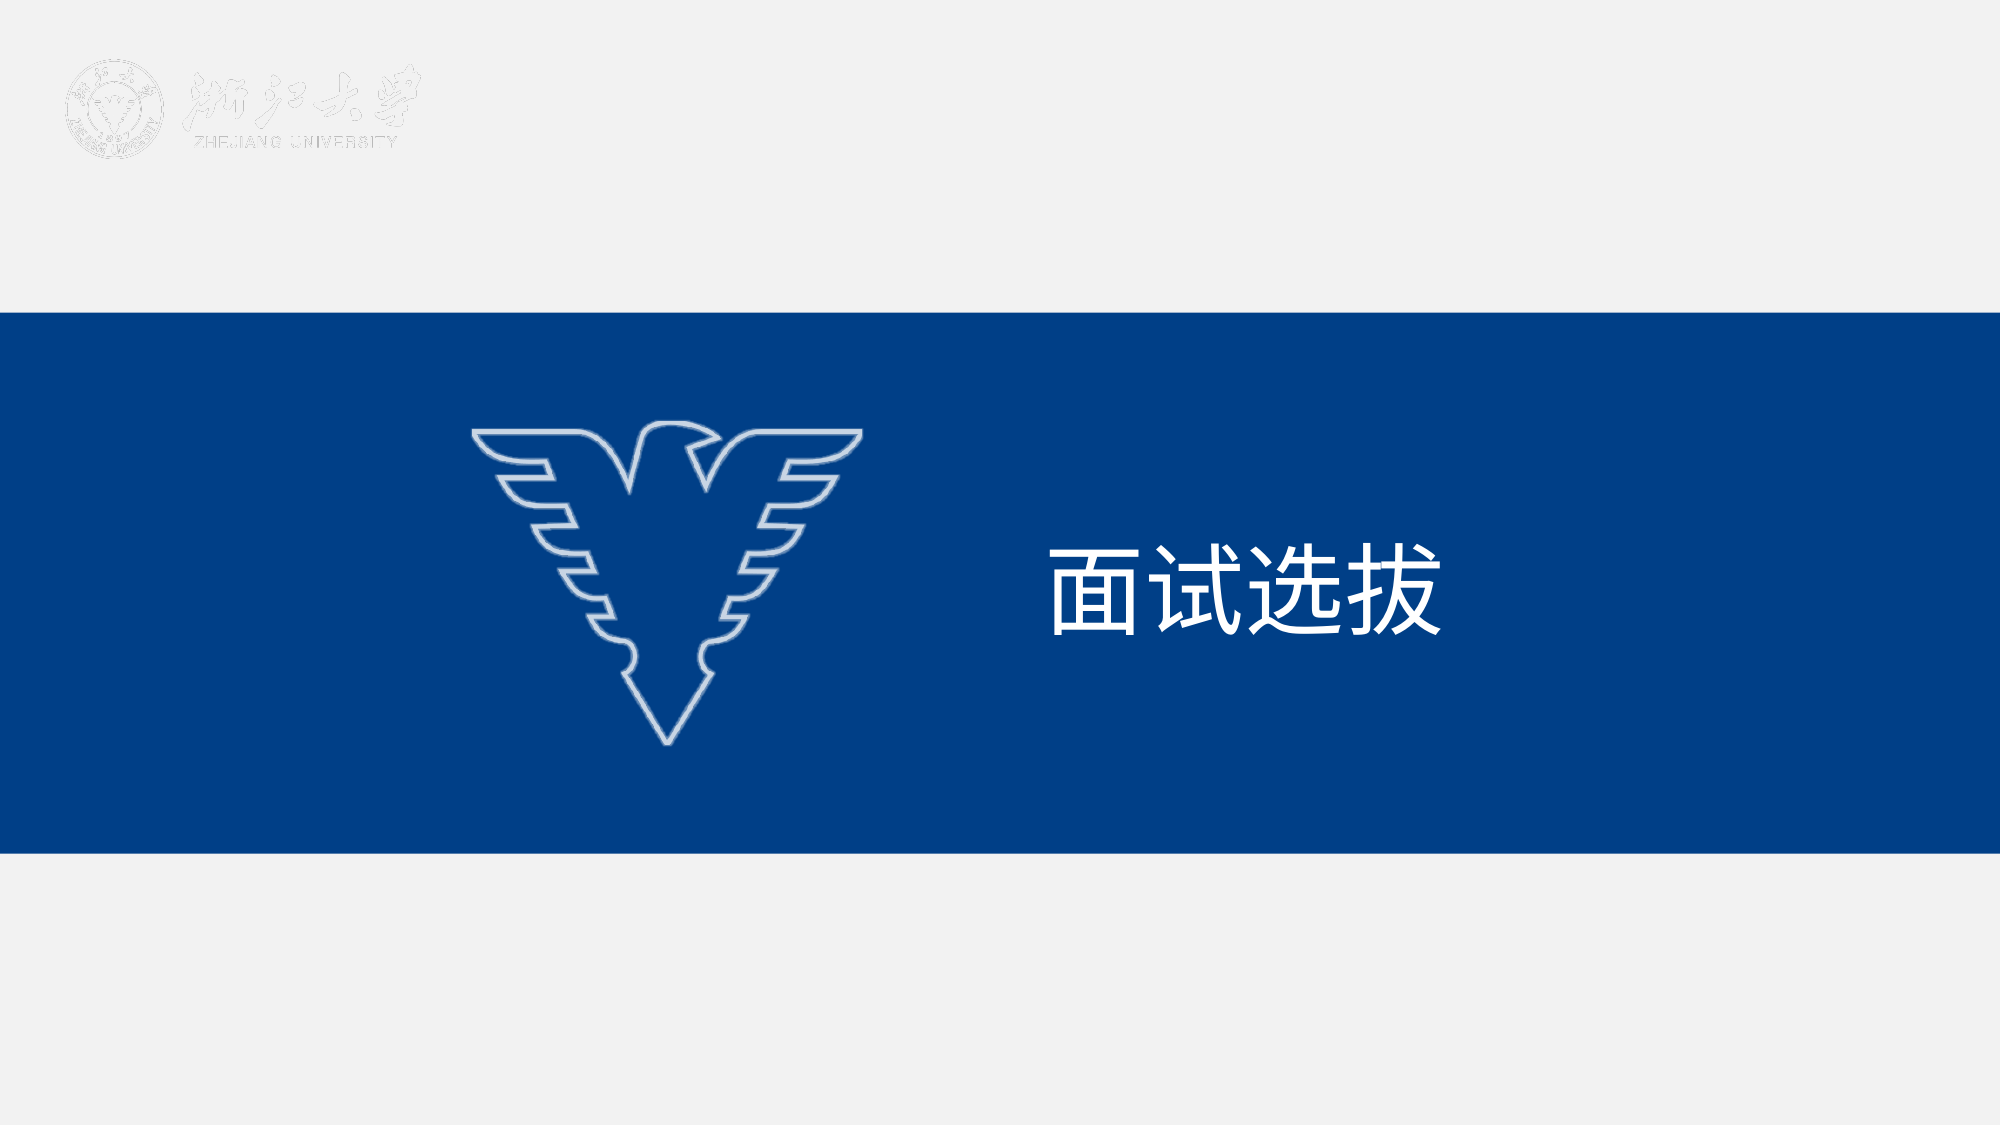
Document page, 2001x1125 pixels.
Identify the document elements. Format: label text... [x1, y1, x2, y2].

picture [472, 421, 862, 825]
text_box 面试选拔 [862, 508, 1730, 655]
text_box [0, 312, 2000, 855]
picture [65, 59, 421, 159]
